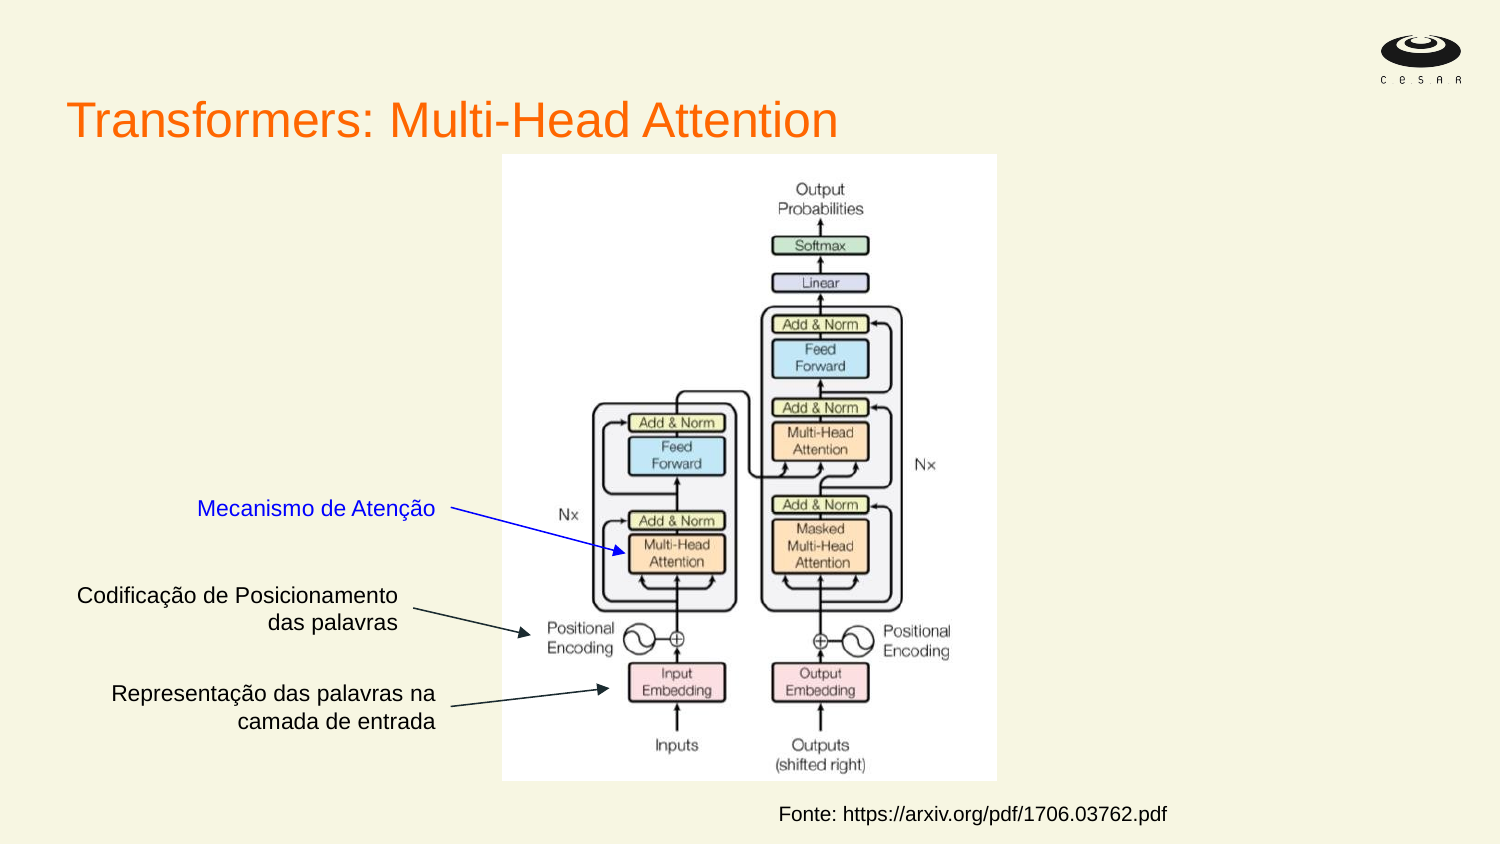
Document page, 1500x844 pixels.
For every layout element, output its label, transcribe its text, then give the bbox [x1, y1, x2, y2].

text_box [450, 687, 610, 708]
text_box Fonte: https://arxiv.org/pdf/1706.03762.pdf [763, 788, 1449, 839]
title Transformers: Multi-Head Attention [51, 72, 1449, 167]
picture [1381, 35, 1461, 84]
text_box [412, 608, 532, 636]
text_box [450, 508, 626, 554]
text_box Mecanismo de Atenção [80, 479, 451, 535]
text_box Codificação de Posicionamento das palavras [42, 565, 414, 651]
picture [502, 153, 998, 782]
text_box Representação das palavras na camada de entrada [80, 664, 451, 749]
